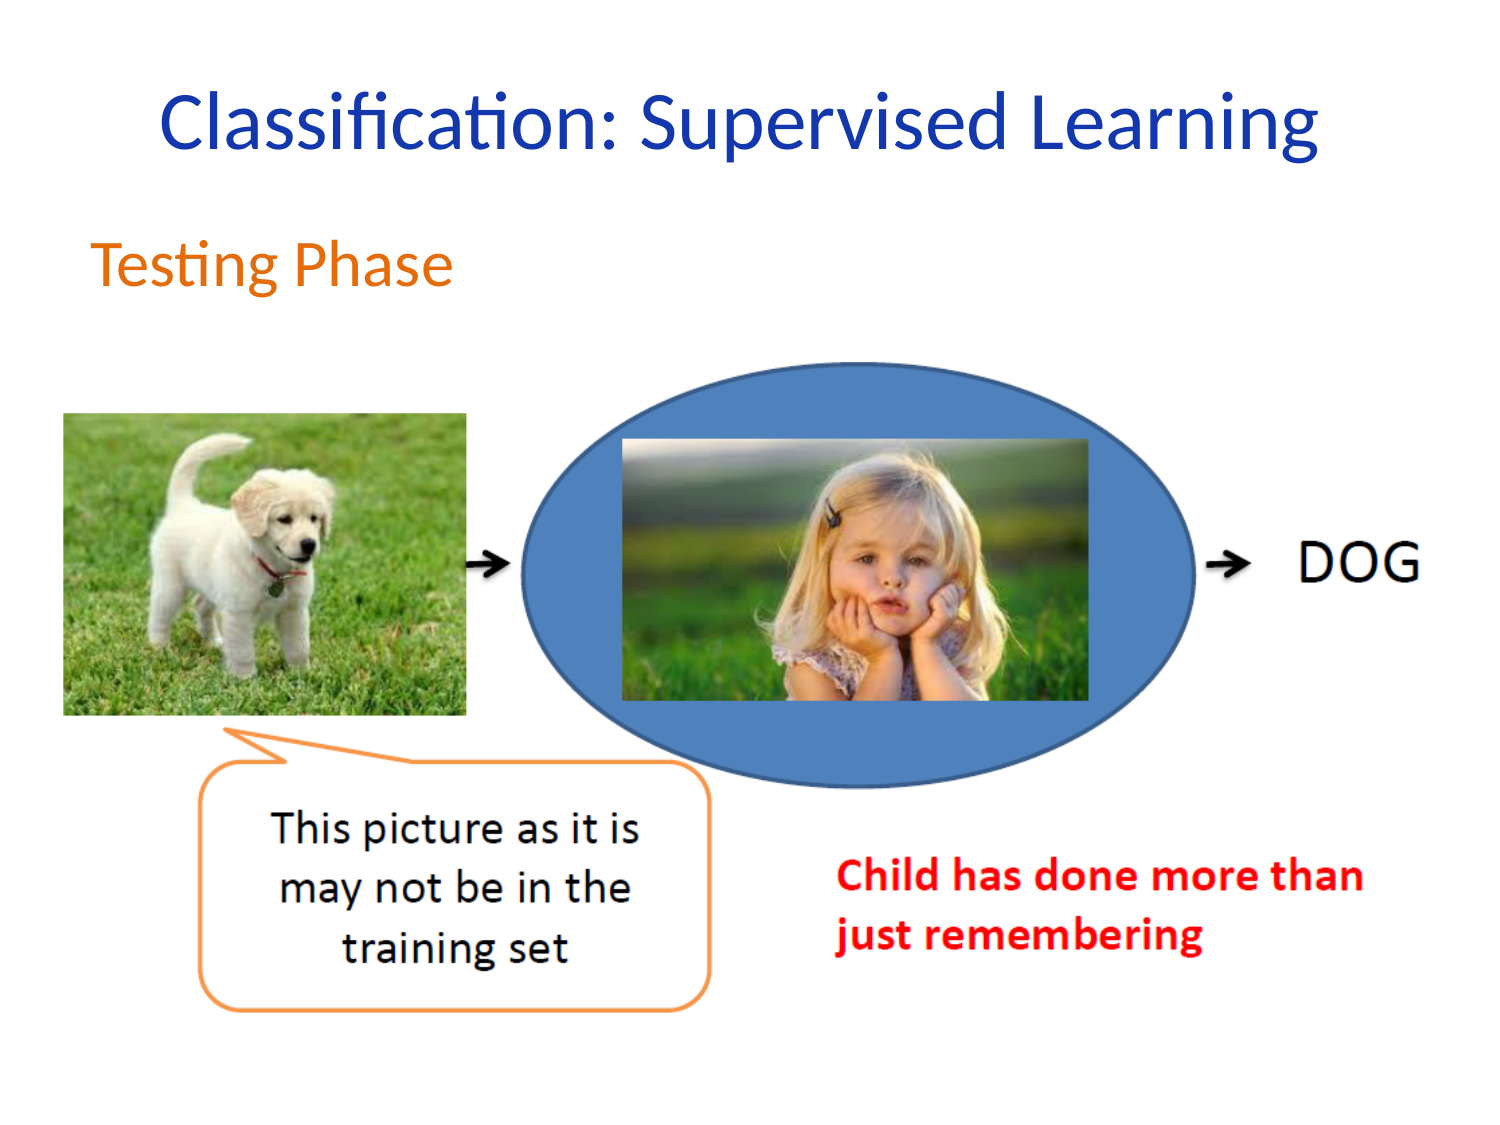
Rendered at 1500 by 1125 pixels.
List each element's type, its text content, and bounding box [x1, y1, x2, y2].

list Testing Phase [75, 212, 1425, 329]
picture [49, 330, 1438, 1026]
title Classification: Supervised Learning [75, 45, 1425, 188]
